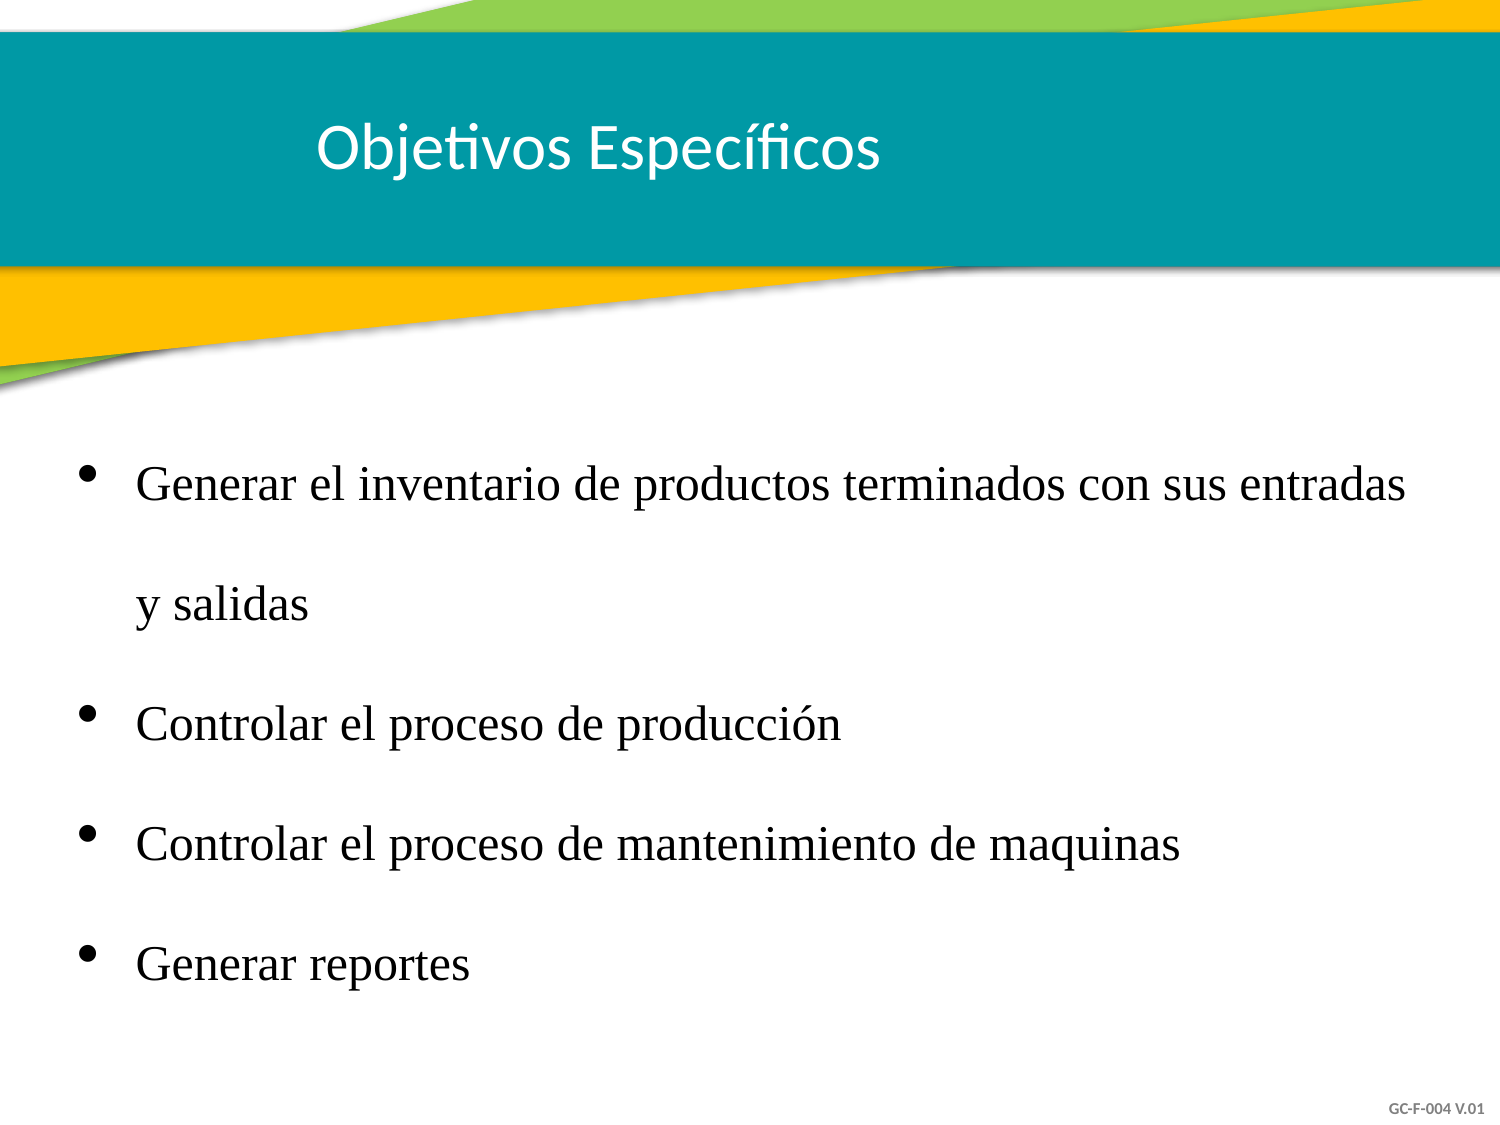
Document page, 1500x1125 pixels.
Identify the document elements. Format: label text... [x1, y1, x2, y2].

text_box [59, 53, 1500, 199]
text_box Generar el inventario de productos terminados con sus entradas y salidas Controlar el proceso de producción Controlar el proceso de mantenimiento de maquinas Generar reportes [64, 382, 1445, 998]
text_box Objetivos Específicos [301, 95, 928, 191]
text_box [151, 359, 1464, 1055]
text_box [0, 0, 1500, 1125]
